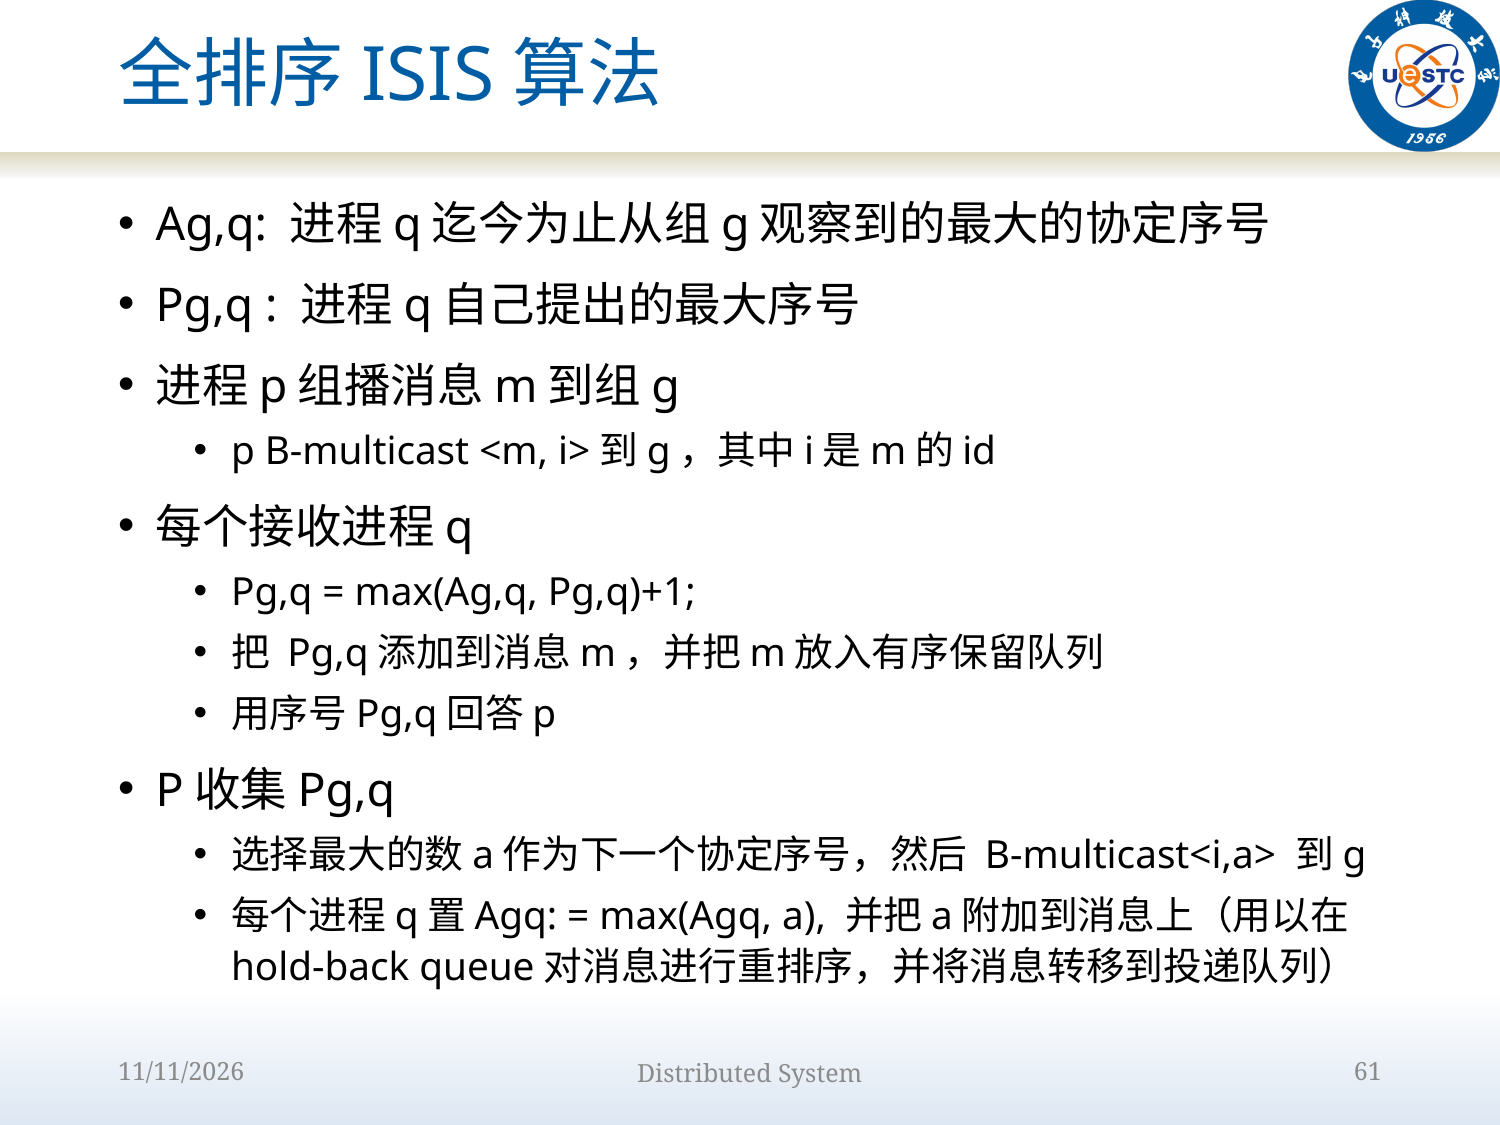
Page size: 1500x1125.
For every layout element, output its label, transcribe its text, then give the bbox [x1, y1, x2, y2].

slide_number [103, 1042, 414, 1103]
title 全排序ISIS算法 [103, 0, 1348, 153]
picture [1348, 0, 1500, 152]
list Ag,q: 进程q迄今为止从组g观察到的最大的协定序号 Pg,q : 进程q自己提出的最大序号 进程p组播消息m到组g p B-multicast <m, i>到g，其中i是m的id 每个接收进程q Pg,q = max(Ag,q, Pg,q)+1; 把 Pg,q添加到消息m，并把m放入有序保留队列 用序号Pg,q回答p P收集Pg,q 选择最大的数a作为下一个协定序号，然后 B-multicast<i,a> 到g 每个进程q置Agq: = max(Agq, a), 并把a附加到消息上（用以在 hold-back queue对消息进行重排序，并将消息转移到投递队列） [103, 181, 1397, 1014]
slide_number 61 [1085, 1042, 1397, 1103]
footer Distributed System [414, 1042, 1085, 1103]
